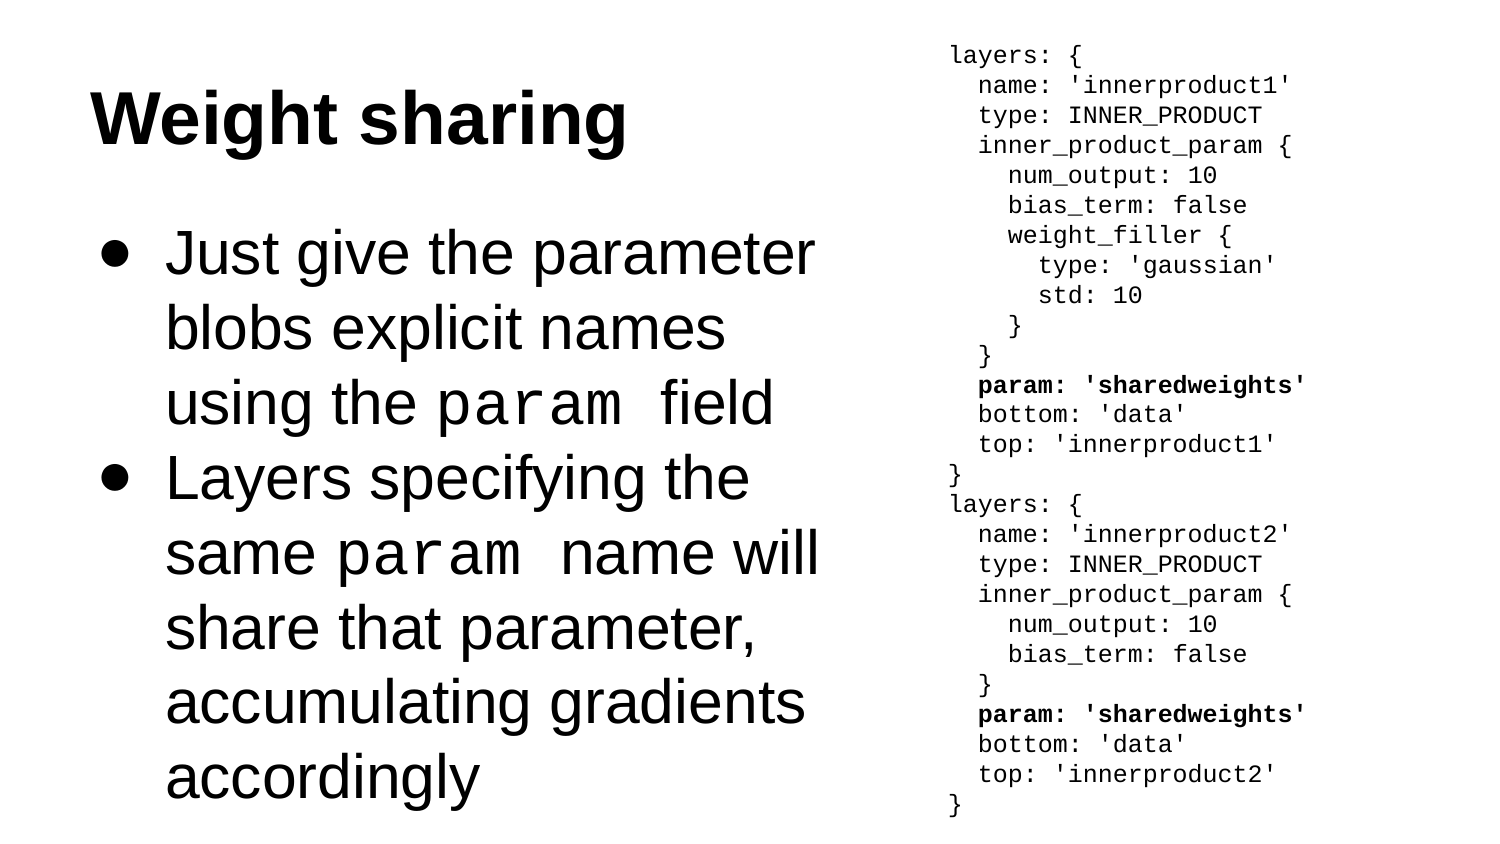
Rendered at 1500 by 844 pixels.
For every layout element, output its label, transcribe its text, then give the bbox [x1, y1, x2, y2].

title Weight sharing [75, 33, 1425, 175]
text_box layers: { name: 'innerproduct1' type: INNER_PRODUCT inner_product_param { num_output: 10 bias_term: false weight_filler { type: 'gaussian' std: 10 } } param: 'sharedweights' bottom: 'data' top: 'innerproduct1' } layers: { name: 'innerproduct2' type: INNER_PRODUCT inner_product_param { num_output: 10 bias_term: false } param: 'sharedweights' bottom: 'data' top: 'innerproduct2' } [932, 196, 1425, 689]
list Just give the parameter blobs explicit names using the param field Layers specifying the same param name will share that parameter, accumulating gradients accordingly [75, 196, 865, 808]
